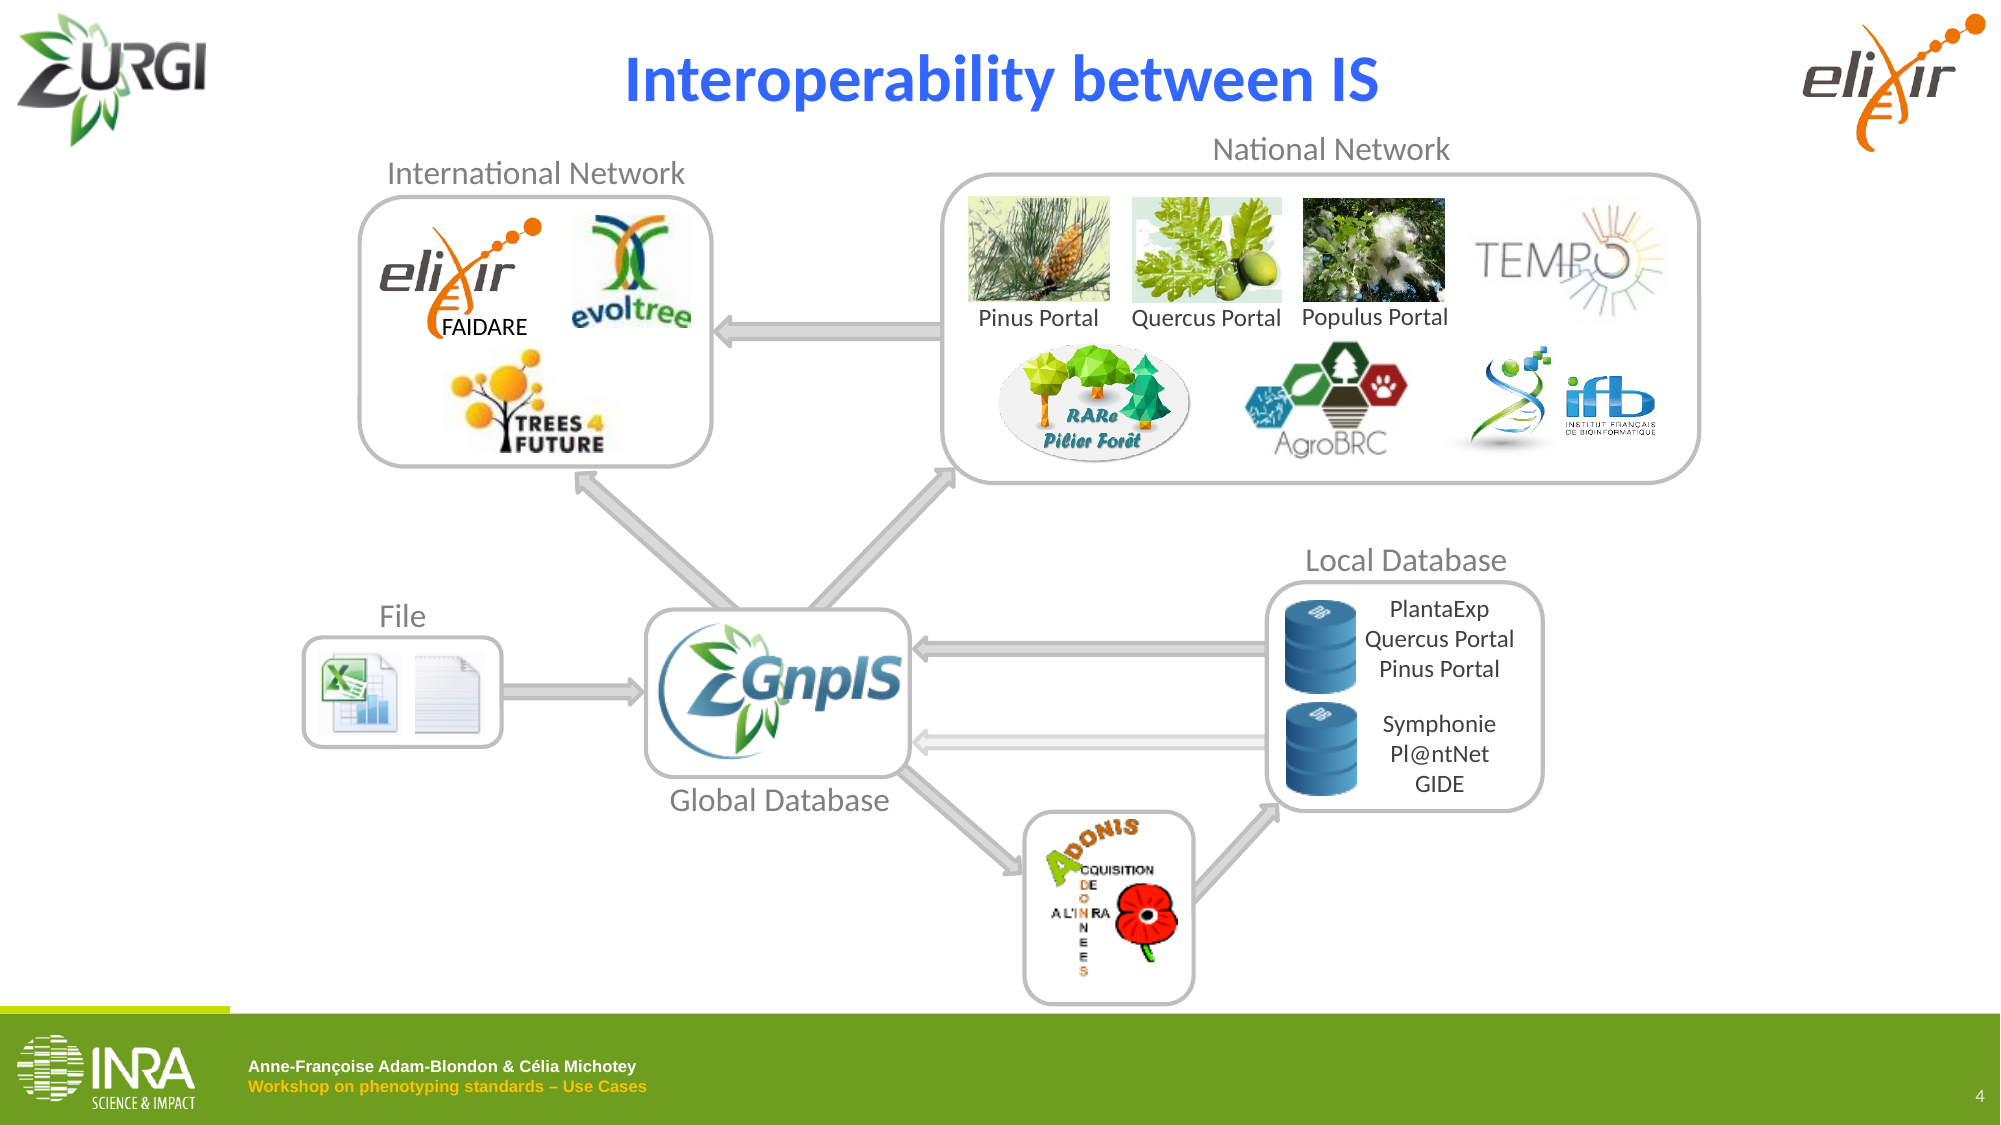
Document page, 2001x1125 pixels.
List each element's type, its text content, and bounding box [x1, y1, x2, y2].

picture [17, 13, 206, 147]
picture [17, 1035, 195, 1109]
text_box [303, 119, 1700, 1005]
title Interoperability between IS [291, 0, 1714, 150]
picture [1802, 13, 1986, 152]
slide_number 4 [1533, 1065, 2000, 1125]
